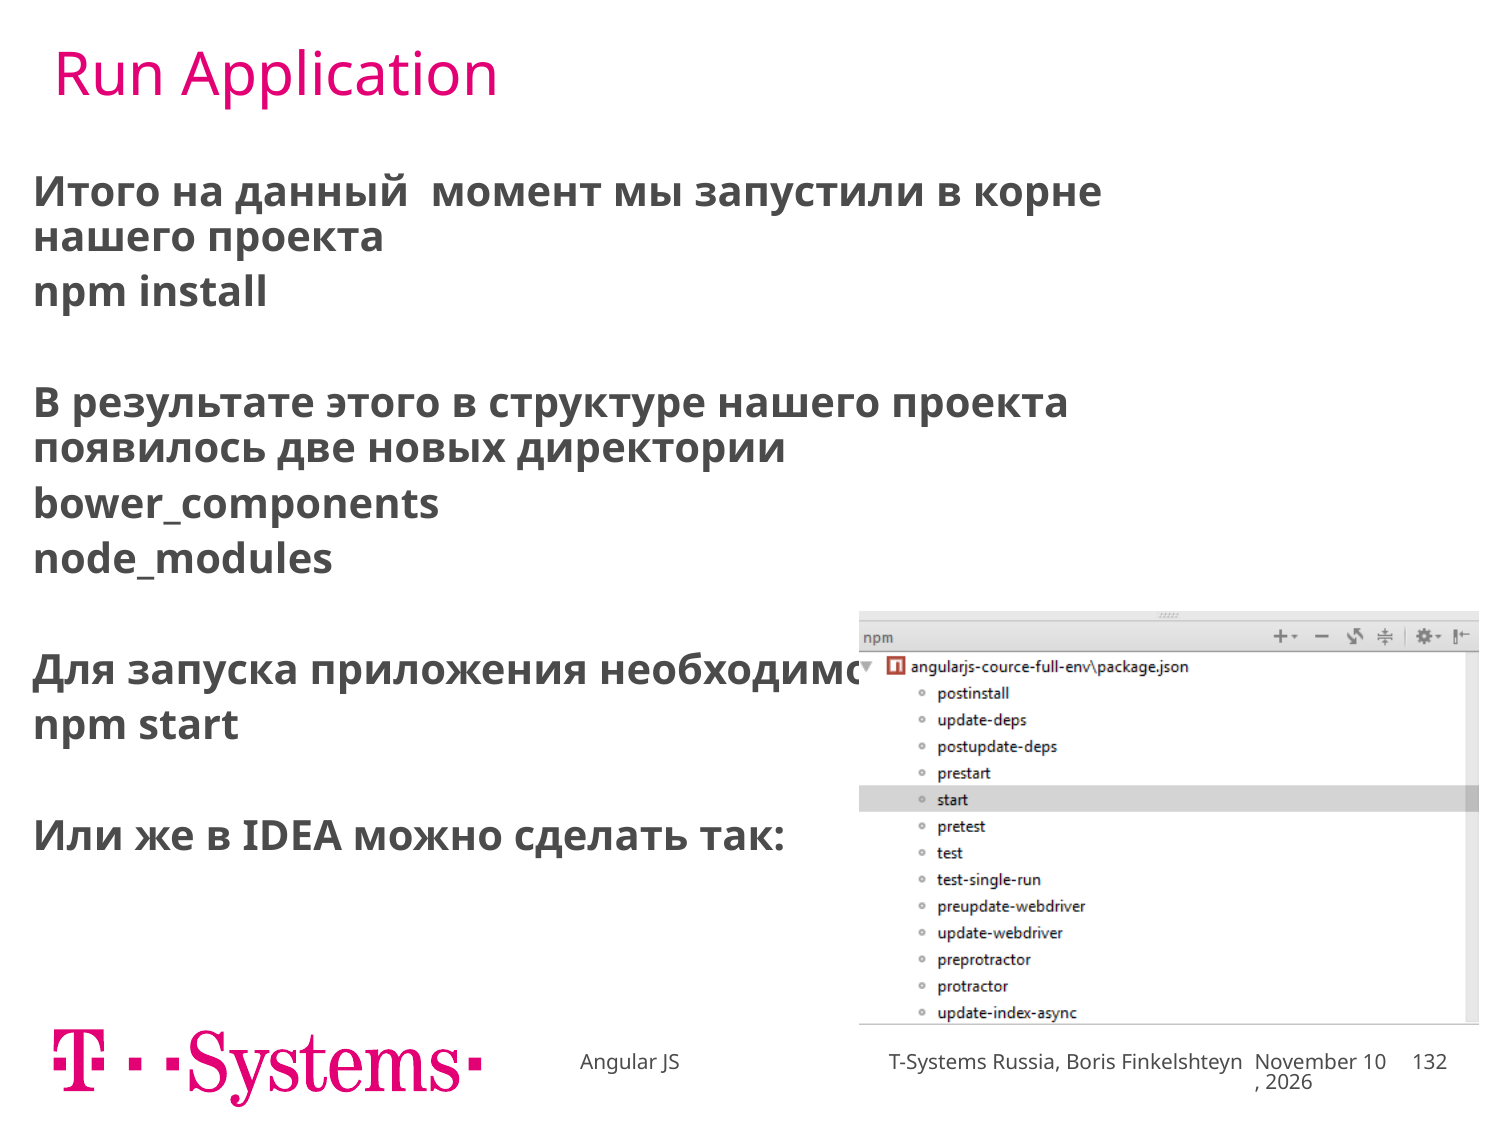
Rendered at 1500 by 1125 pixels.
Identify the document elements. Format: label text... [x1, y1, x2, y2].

title Run Application [53, 43, 1447, 132]
picture [858, 611, 1479, 1025]
slide_number 132 [1399, 1038, 1448, 1087]
footer Angular JS T-Systems Russia, Boris Finkelshteyn [567, 1038, 1244, 1087]
text_box Итого на данный момент мы запустили в корне нашего проекта npm install В результате этого в структуре нашего проекта появилось две новых директории bower_components node_modules Для запуска приложения необходимо написать npm start Или же в IDEA можно сделать так: [32, 170, 1135, 853]
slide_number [1254, 1038, 1389, 1087]
